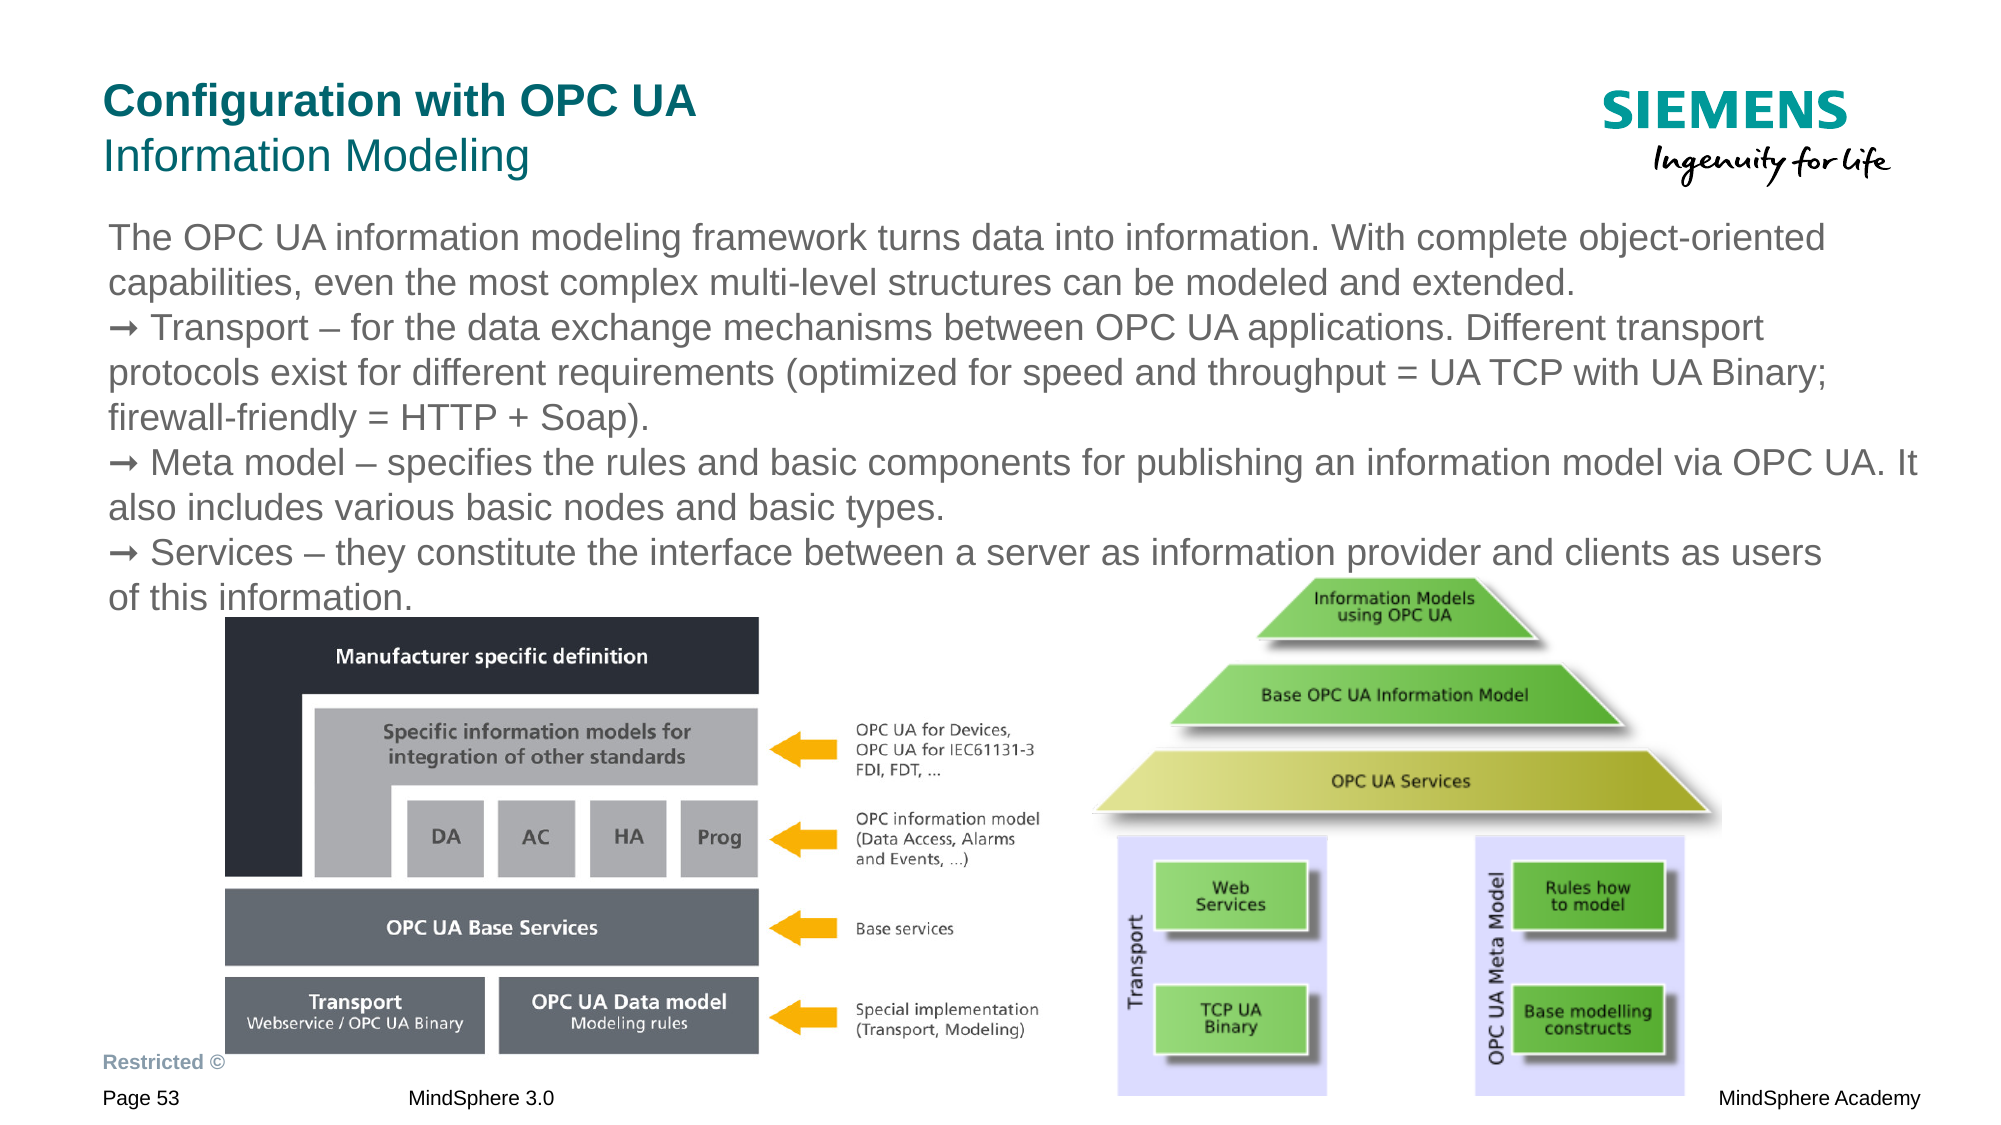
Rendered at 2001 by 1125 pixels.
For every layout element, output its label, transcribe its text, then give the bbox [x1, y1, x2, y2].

text_box The OPC UA information modeling framework turns data into information. With complete object-oriented capabilities, even the most complex multi-level structures can be modeled and extended. ➞ Transport – for the data exchange mechanisms between OPC UA applications. Different transport protocols exist for different requirements (optimized for speed and throughput = UA TCP with UA Binary; firewall-friendly = HTTP + Soap). ➞ Meta model – specifies the rules and basic components for publishing an information model via OPC UA. It also includes various basic nodes and basic types. ➞ Services – they constitute the interface between a server as information provider and clients as users of this information. [93, 206, 1938, 626]
picture [224, 617, 1069, 1081]
picture [1092, 576, 1722, 1096]
title Configuration with OPC UA Information Modeling [0, 0, 2000, 237]
